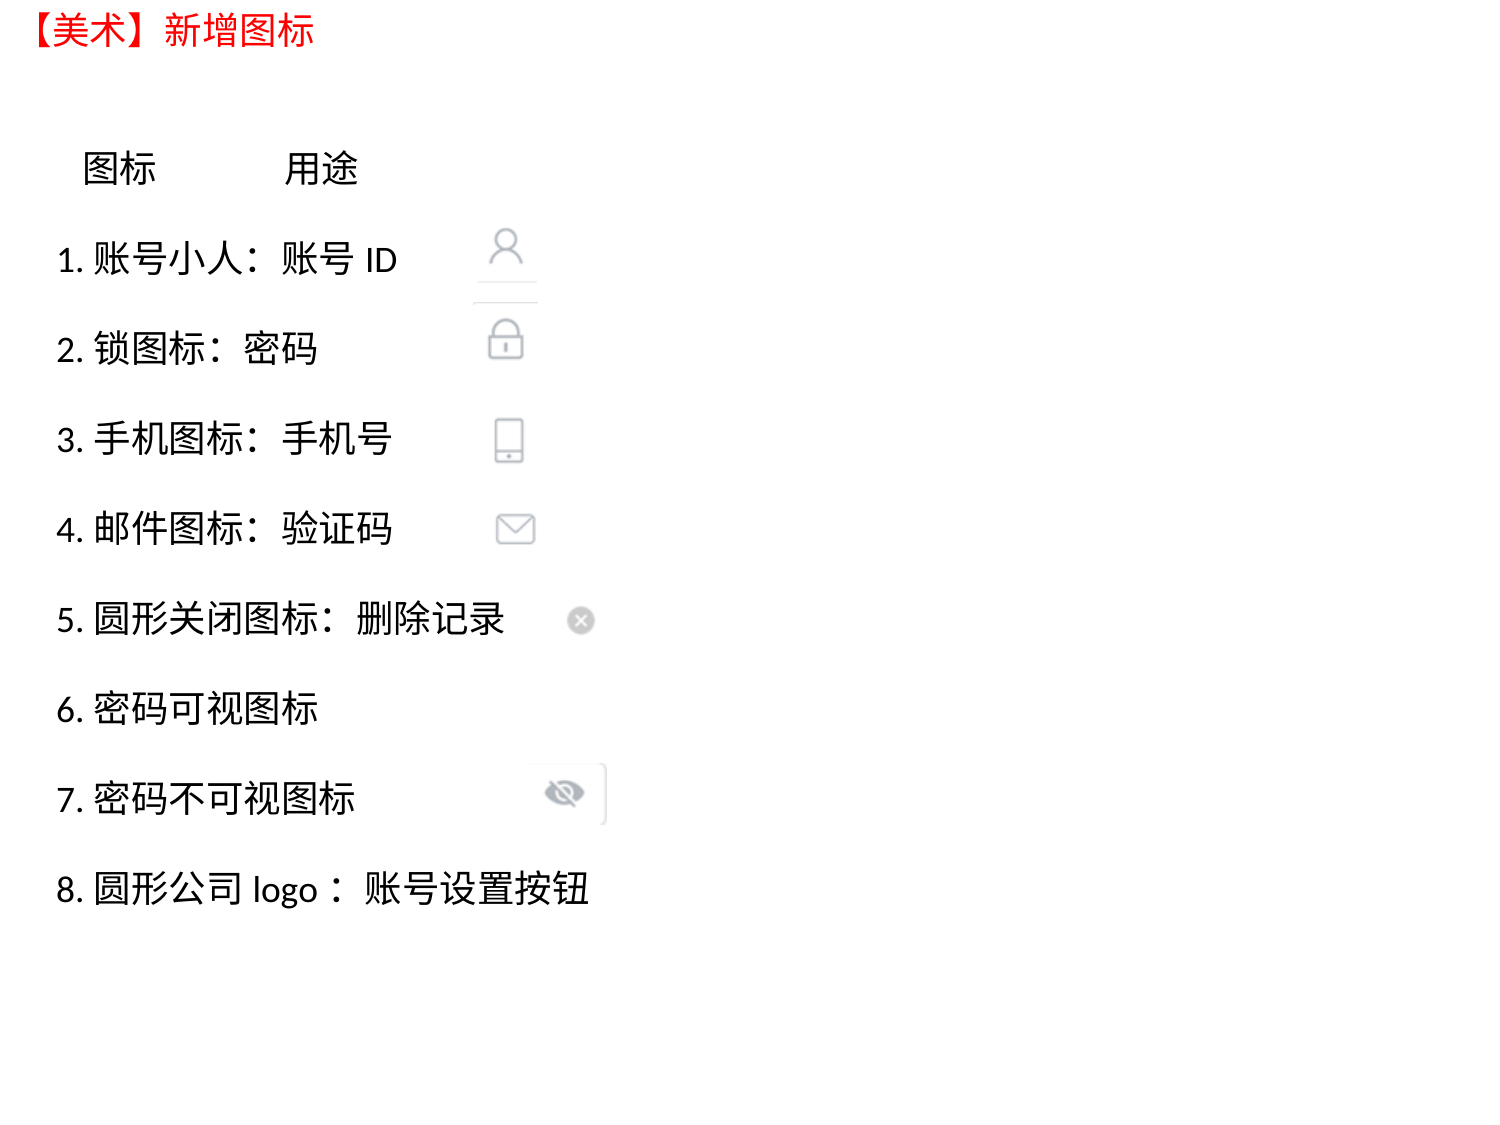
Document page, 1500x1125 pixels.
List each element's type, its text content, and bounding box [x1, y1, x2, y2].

picture [473, 302, 538, 371]
picture [478, 219, 537, 283]
picture [489, 503, 544, 559]
picture [483, 408, 538, 469]
picture [560, 597, 612, 652]
text_box 图标 用途 1.账号小人：账号ID 2.锁图标：密码 3.手机图标：手机号 4.邮件图标：验证码 5.圆形关闭图标：删除记录 6.密码可视图标 7.密码不可视图标 8.圆形公司logo：账号设置按钮 [41, 137, 715, 962]
text_box 【美术】新增图标 [0, 0, 431, 105]
picture [525, 762, 607, 825]
